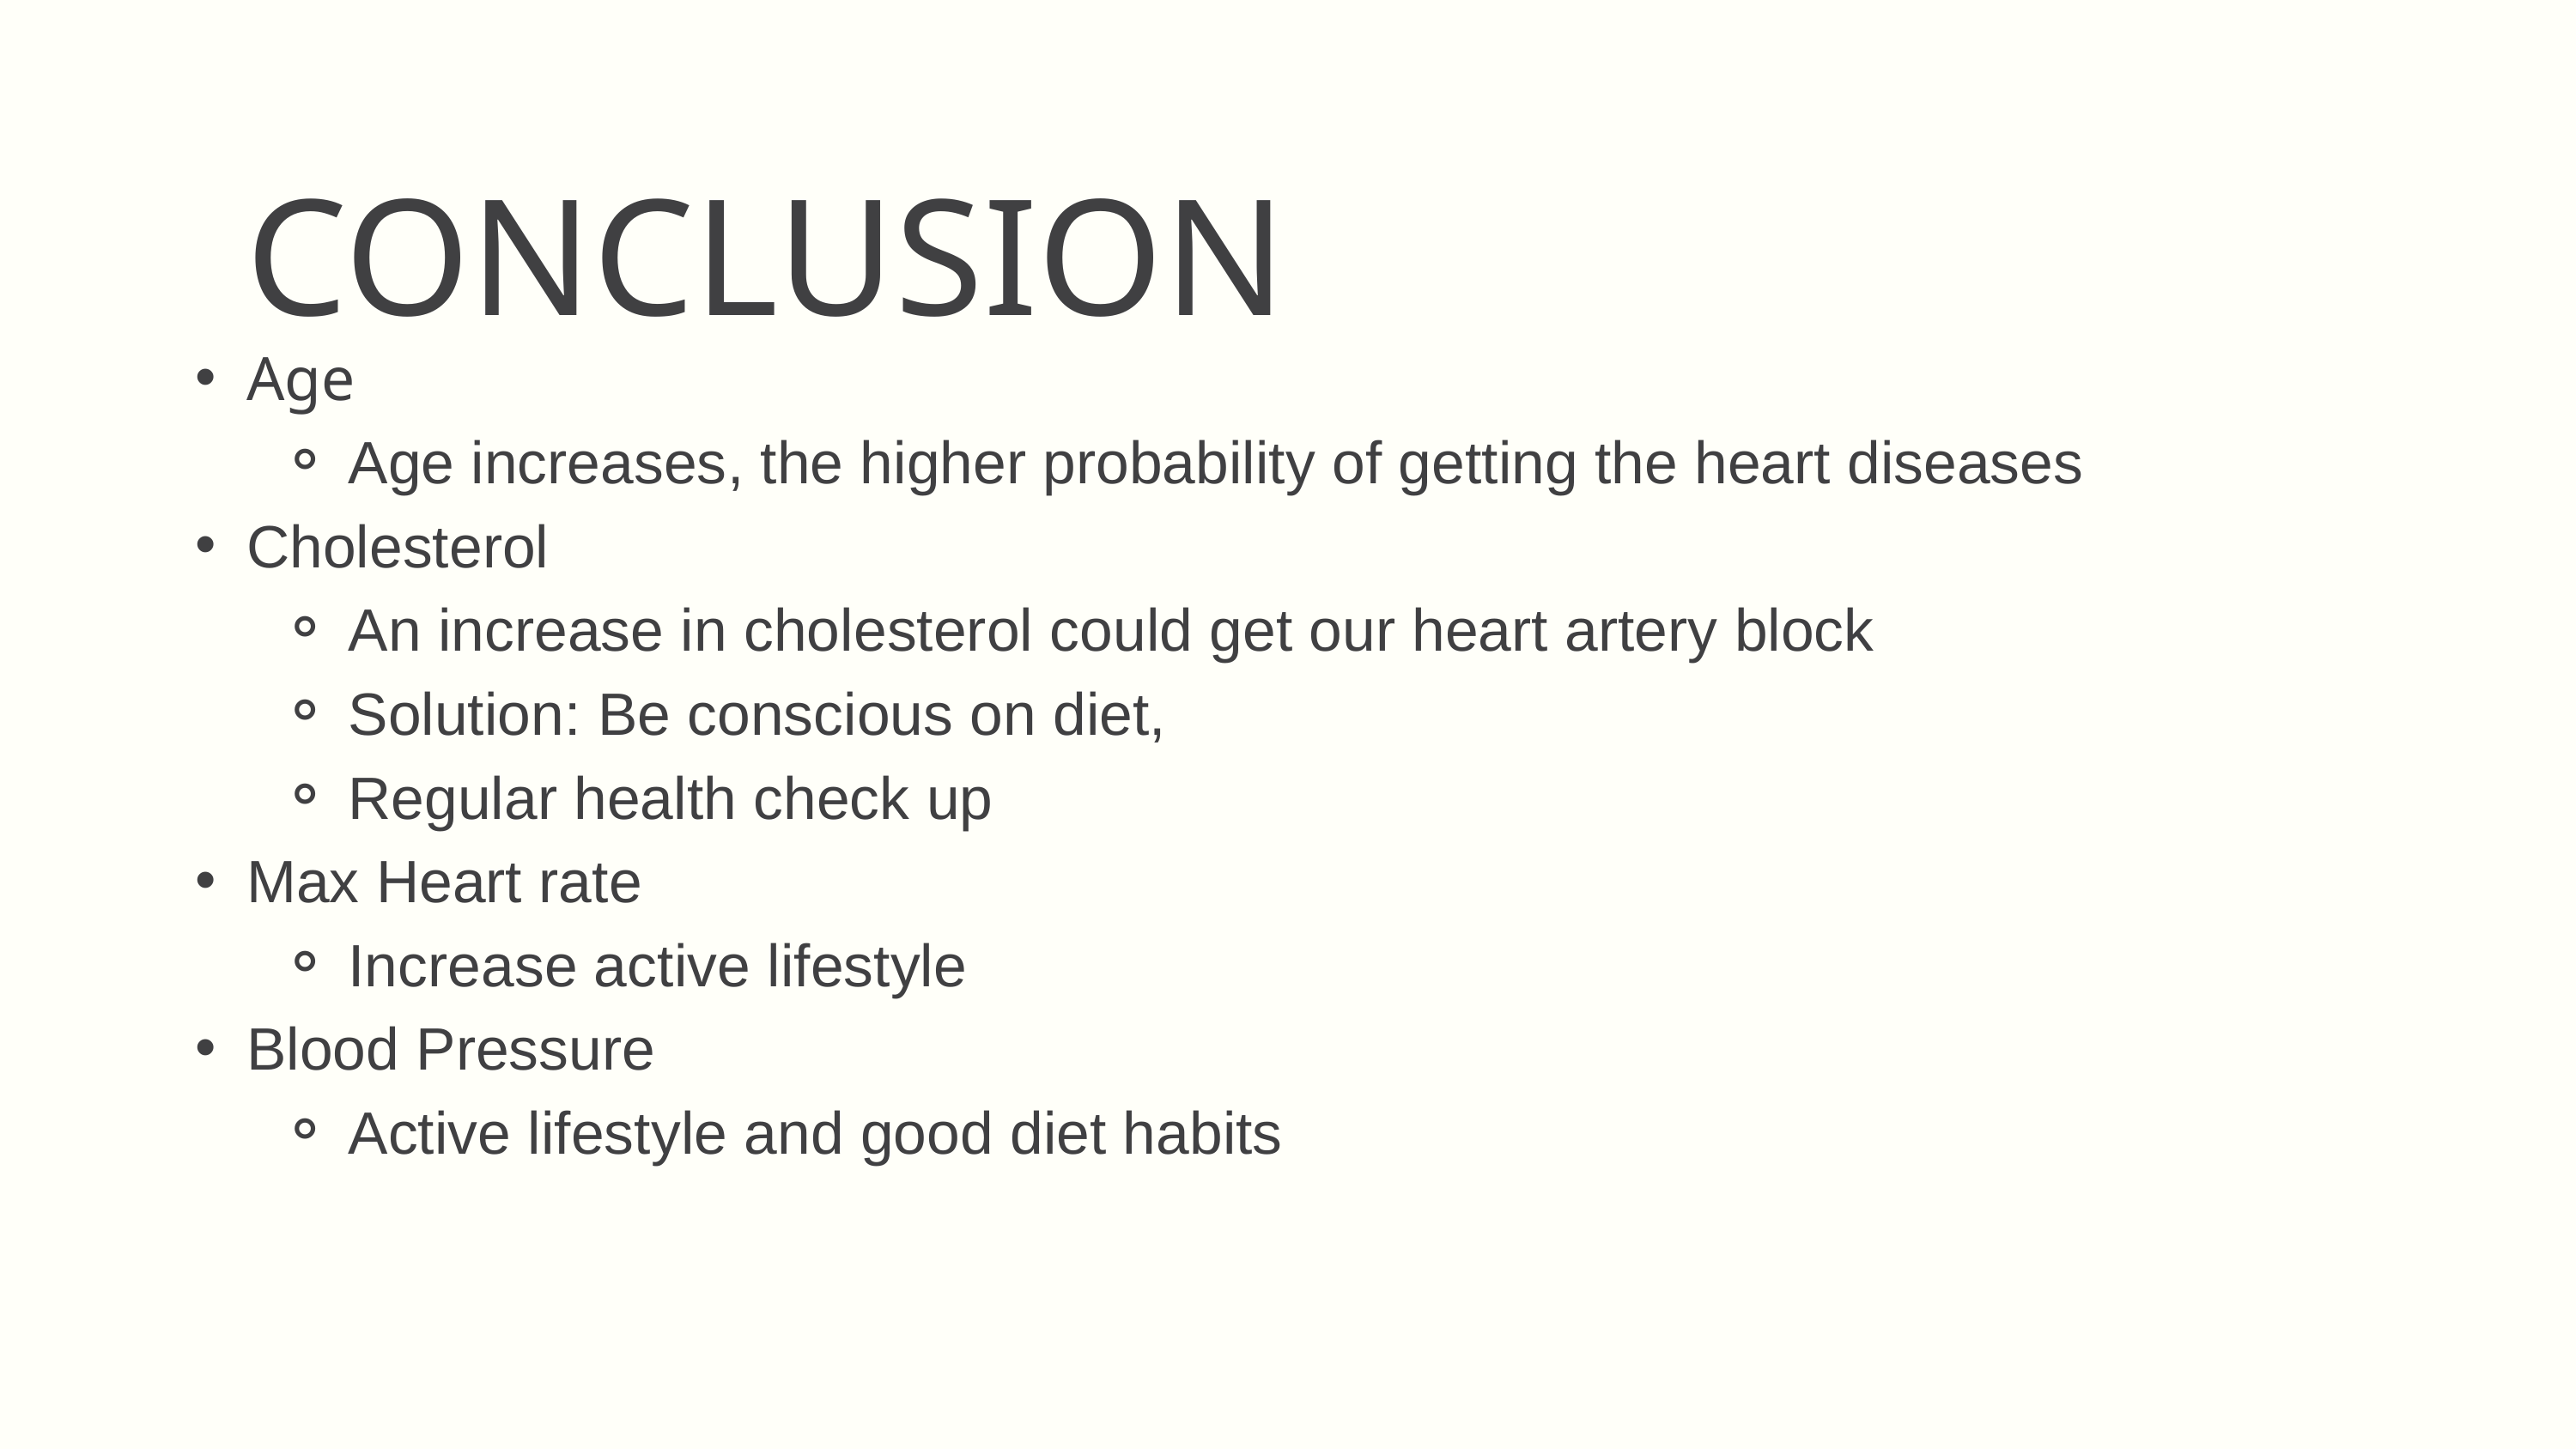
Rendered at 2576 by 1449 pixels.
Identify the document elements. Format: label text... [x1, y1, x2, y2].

text_box CONCLUSION [216, 122, 1316, 328]
text_box Age Age increases, the higher probability of getting the heart diseases Cholesterol An increase in cholesterol could get our heart artery block Solution: Be conscious on diet, Regular health check up Max Heart rate Increase active lifestyle Blood Pressure Active lifestyle and good diet habits [144, 328, 2432, 1250]
